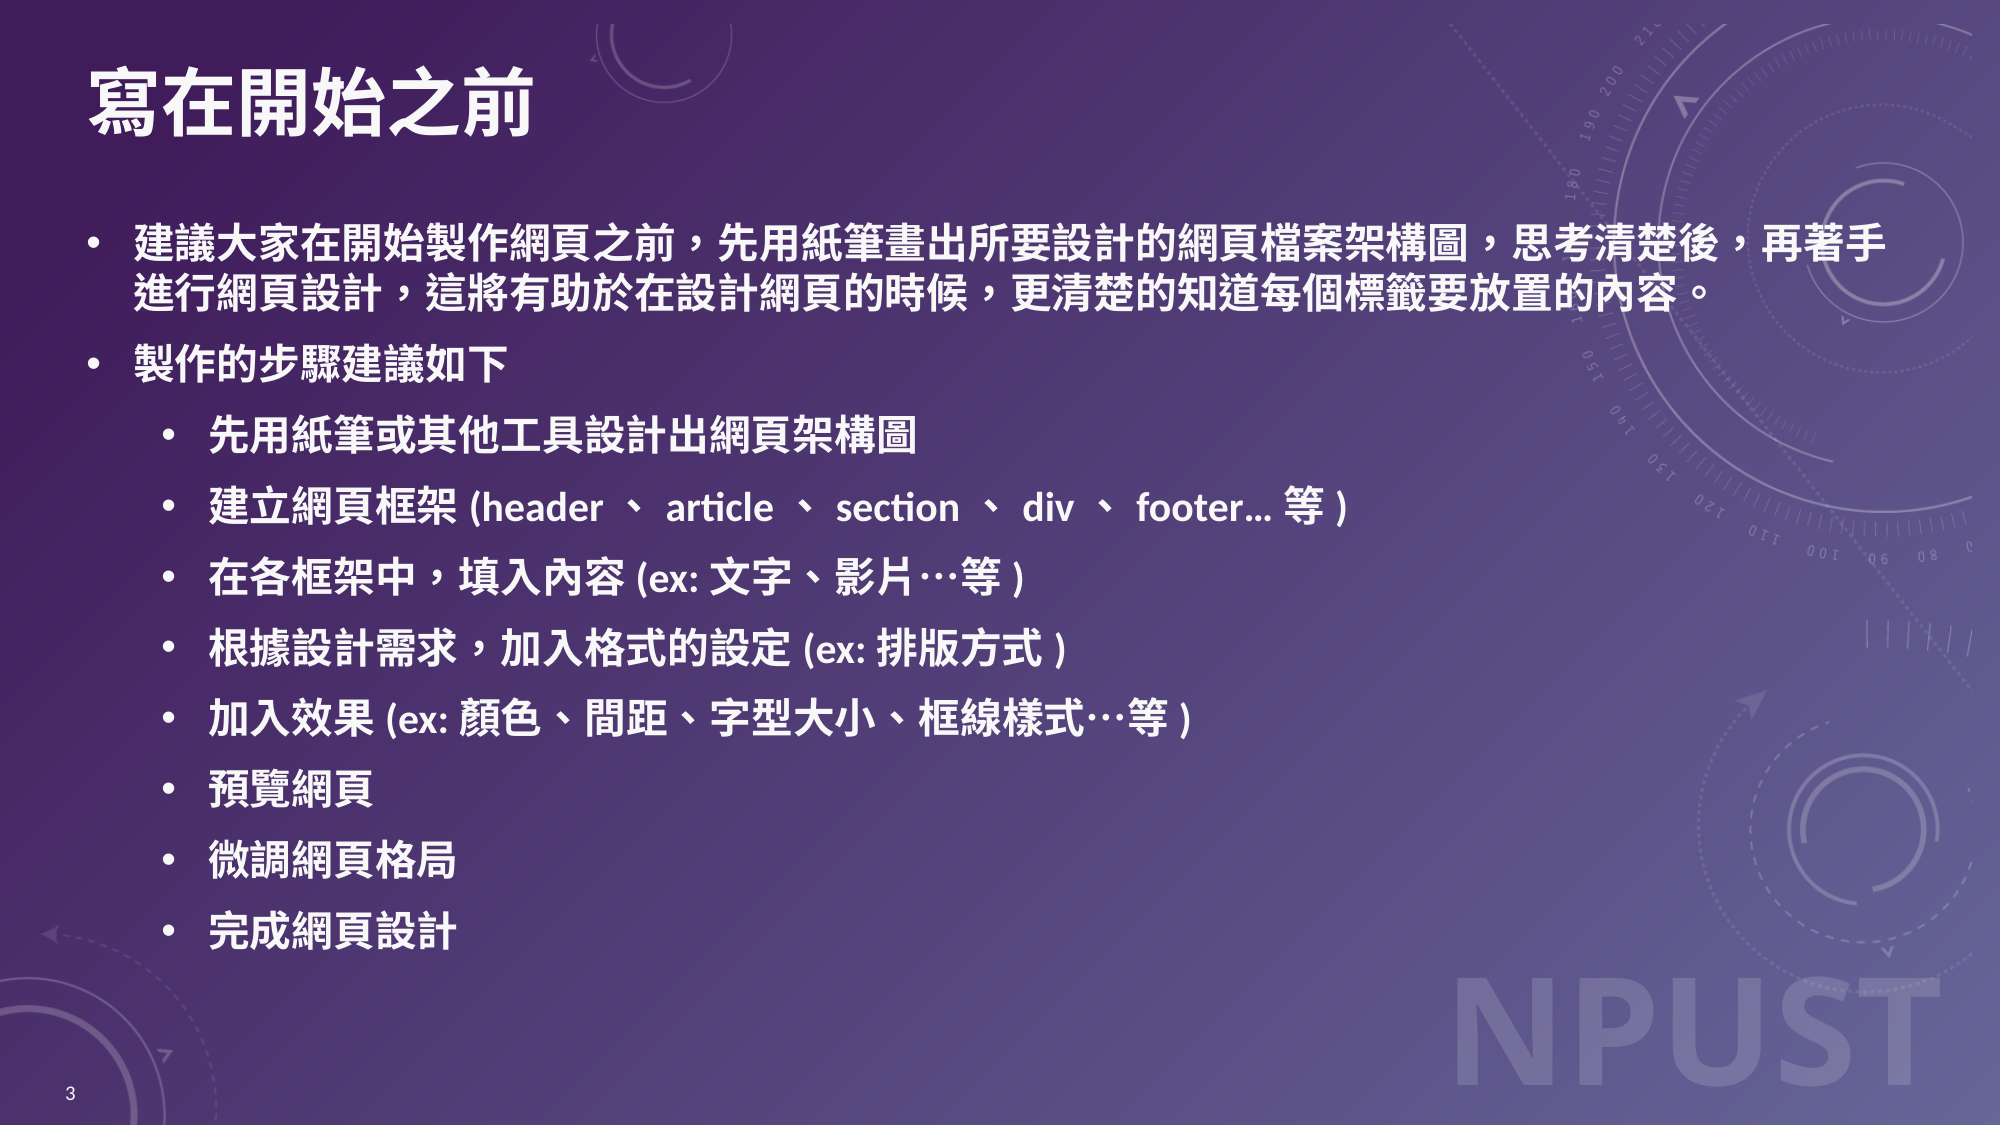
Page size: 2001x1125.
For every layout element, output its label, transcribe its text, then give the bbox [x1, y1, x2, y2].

list 建議大家在開始製作網頁之前，先用紙筆畫出所要設計的網頁檔案架構圖，思考清楚後，再著手進行網頁設計，這將有助於在設計網頁的時候，更清楚的知道每個標籤要放置的內容。 製作的步驟建議如下 先用紙筆或其他工具設計出網頁架構圖 建立網頁框架(header、article、section、div、footer…等) 在各框架中，填入內容(ex:文字、影片…等) 根據設計需求，加入格式的設定(ex:排版方式) 加入效果(ex:顏色、間距、字型大小、框線樣式…等) 預覽網頁 微調網頁格局 完成網頁設計 [71, 209, 1909, 1034]
title 寫在開始之前 [71, 24, 1909, 177]
picture [0, 24, 1972, 1125]
slide_number 3 [0, 1060, 91, 1123]
